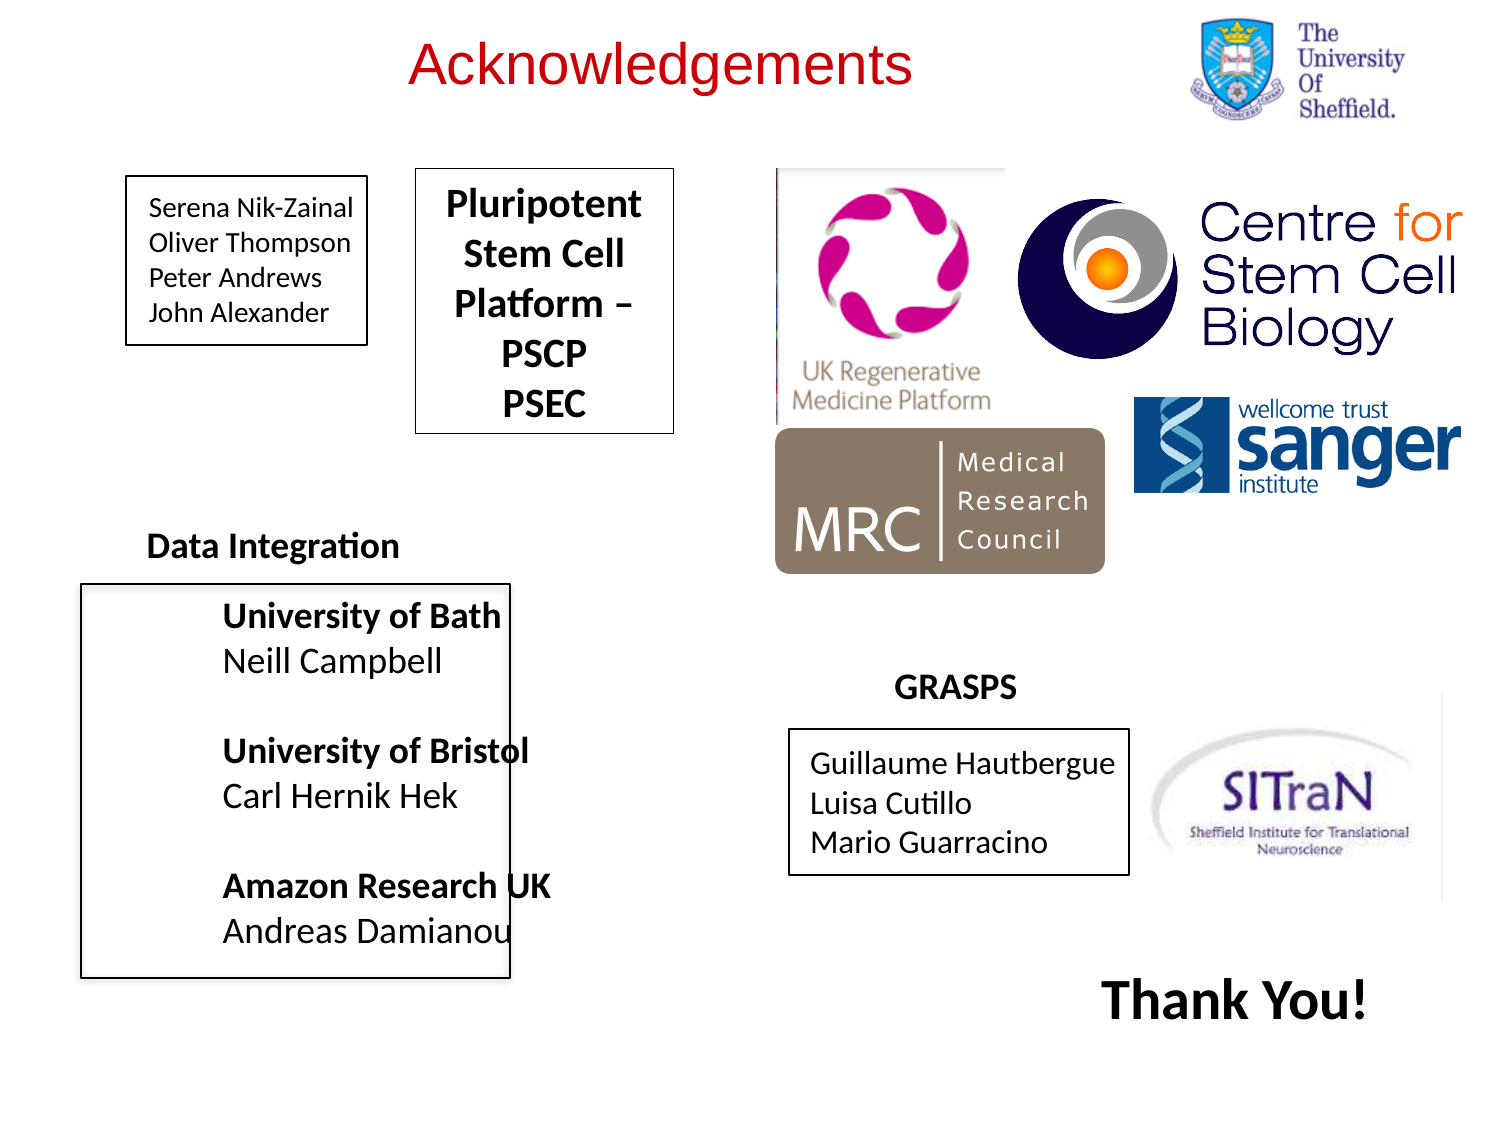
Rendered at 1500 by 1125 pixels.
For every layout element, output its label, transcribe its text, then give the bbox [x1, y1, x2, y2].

picture [774, 428, 1105, 574]
text_box Thank You! [1086, 954, 1398, 1039]
text_box [125, 175, 368, 345]
picture [776, 168, 1481, 425]
text_box [80, 583, 511, 979]
text_box GRASPS [879, 655, 1033, 715]
text_box Acknowledgements [393, 18, 930, 104]
text_box [789, 729, 1127, 876]
picture [1133, 397, 1461, 493]
text_box University of Bath Neill Campbell University of Bristol Carl Hernik Hek Amazon Research UK Andreas Damianou [511, 583, 567, 959]
text_box Serena Nik-Zainal Oliver Thompson Peter Andrews John Alexander [133, 181, 369, 371]
text_box Data Integration [131, 513, 424, 574]
picture [1132, 692, 1443, 903]
text_box Pluripotent Stem Cell Platform –PSCP PSEC [415, 168, 674, 434]
text_box Guillaume Hautbergue Luisa Cutillo Mario Guarracino [795, 733, 1127, 868]
picture [1168, 0, 1500, 143]
